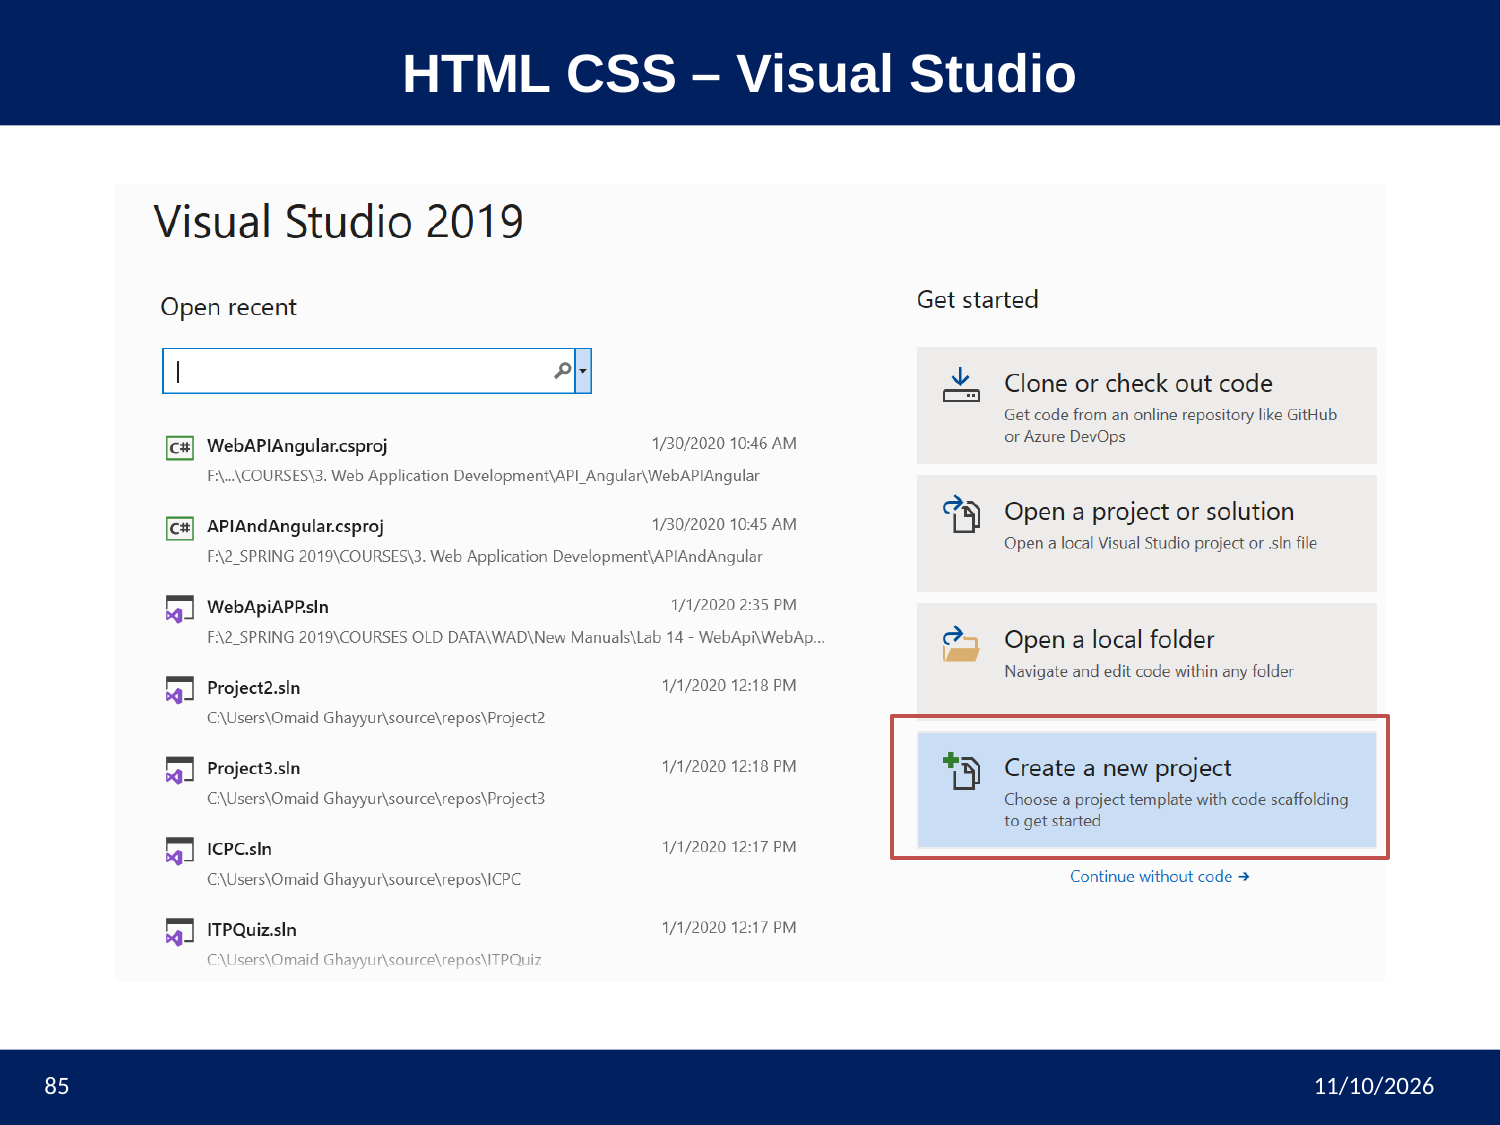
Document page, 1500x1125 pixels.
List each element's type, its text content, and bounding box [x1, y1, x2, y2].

title HTML CSS – Visual Studio [31, 30, 1449, 111]
slide_number 85 [29, 1054, 380, 1115]
picture [114, 183, 1386, 982]
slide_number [1100, 1054, 1451, 1115]
